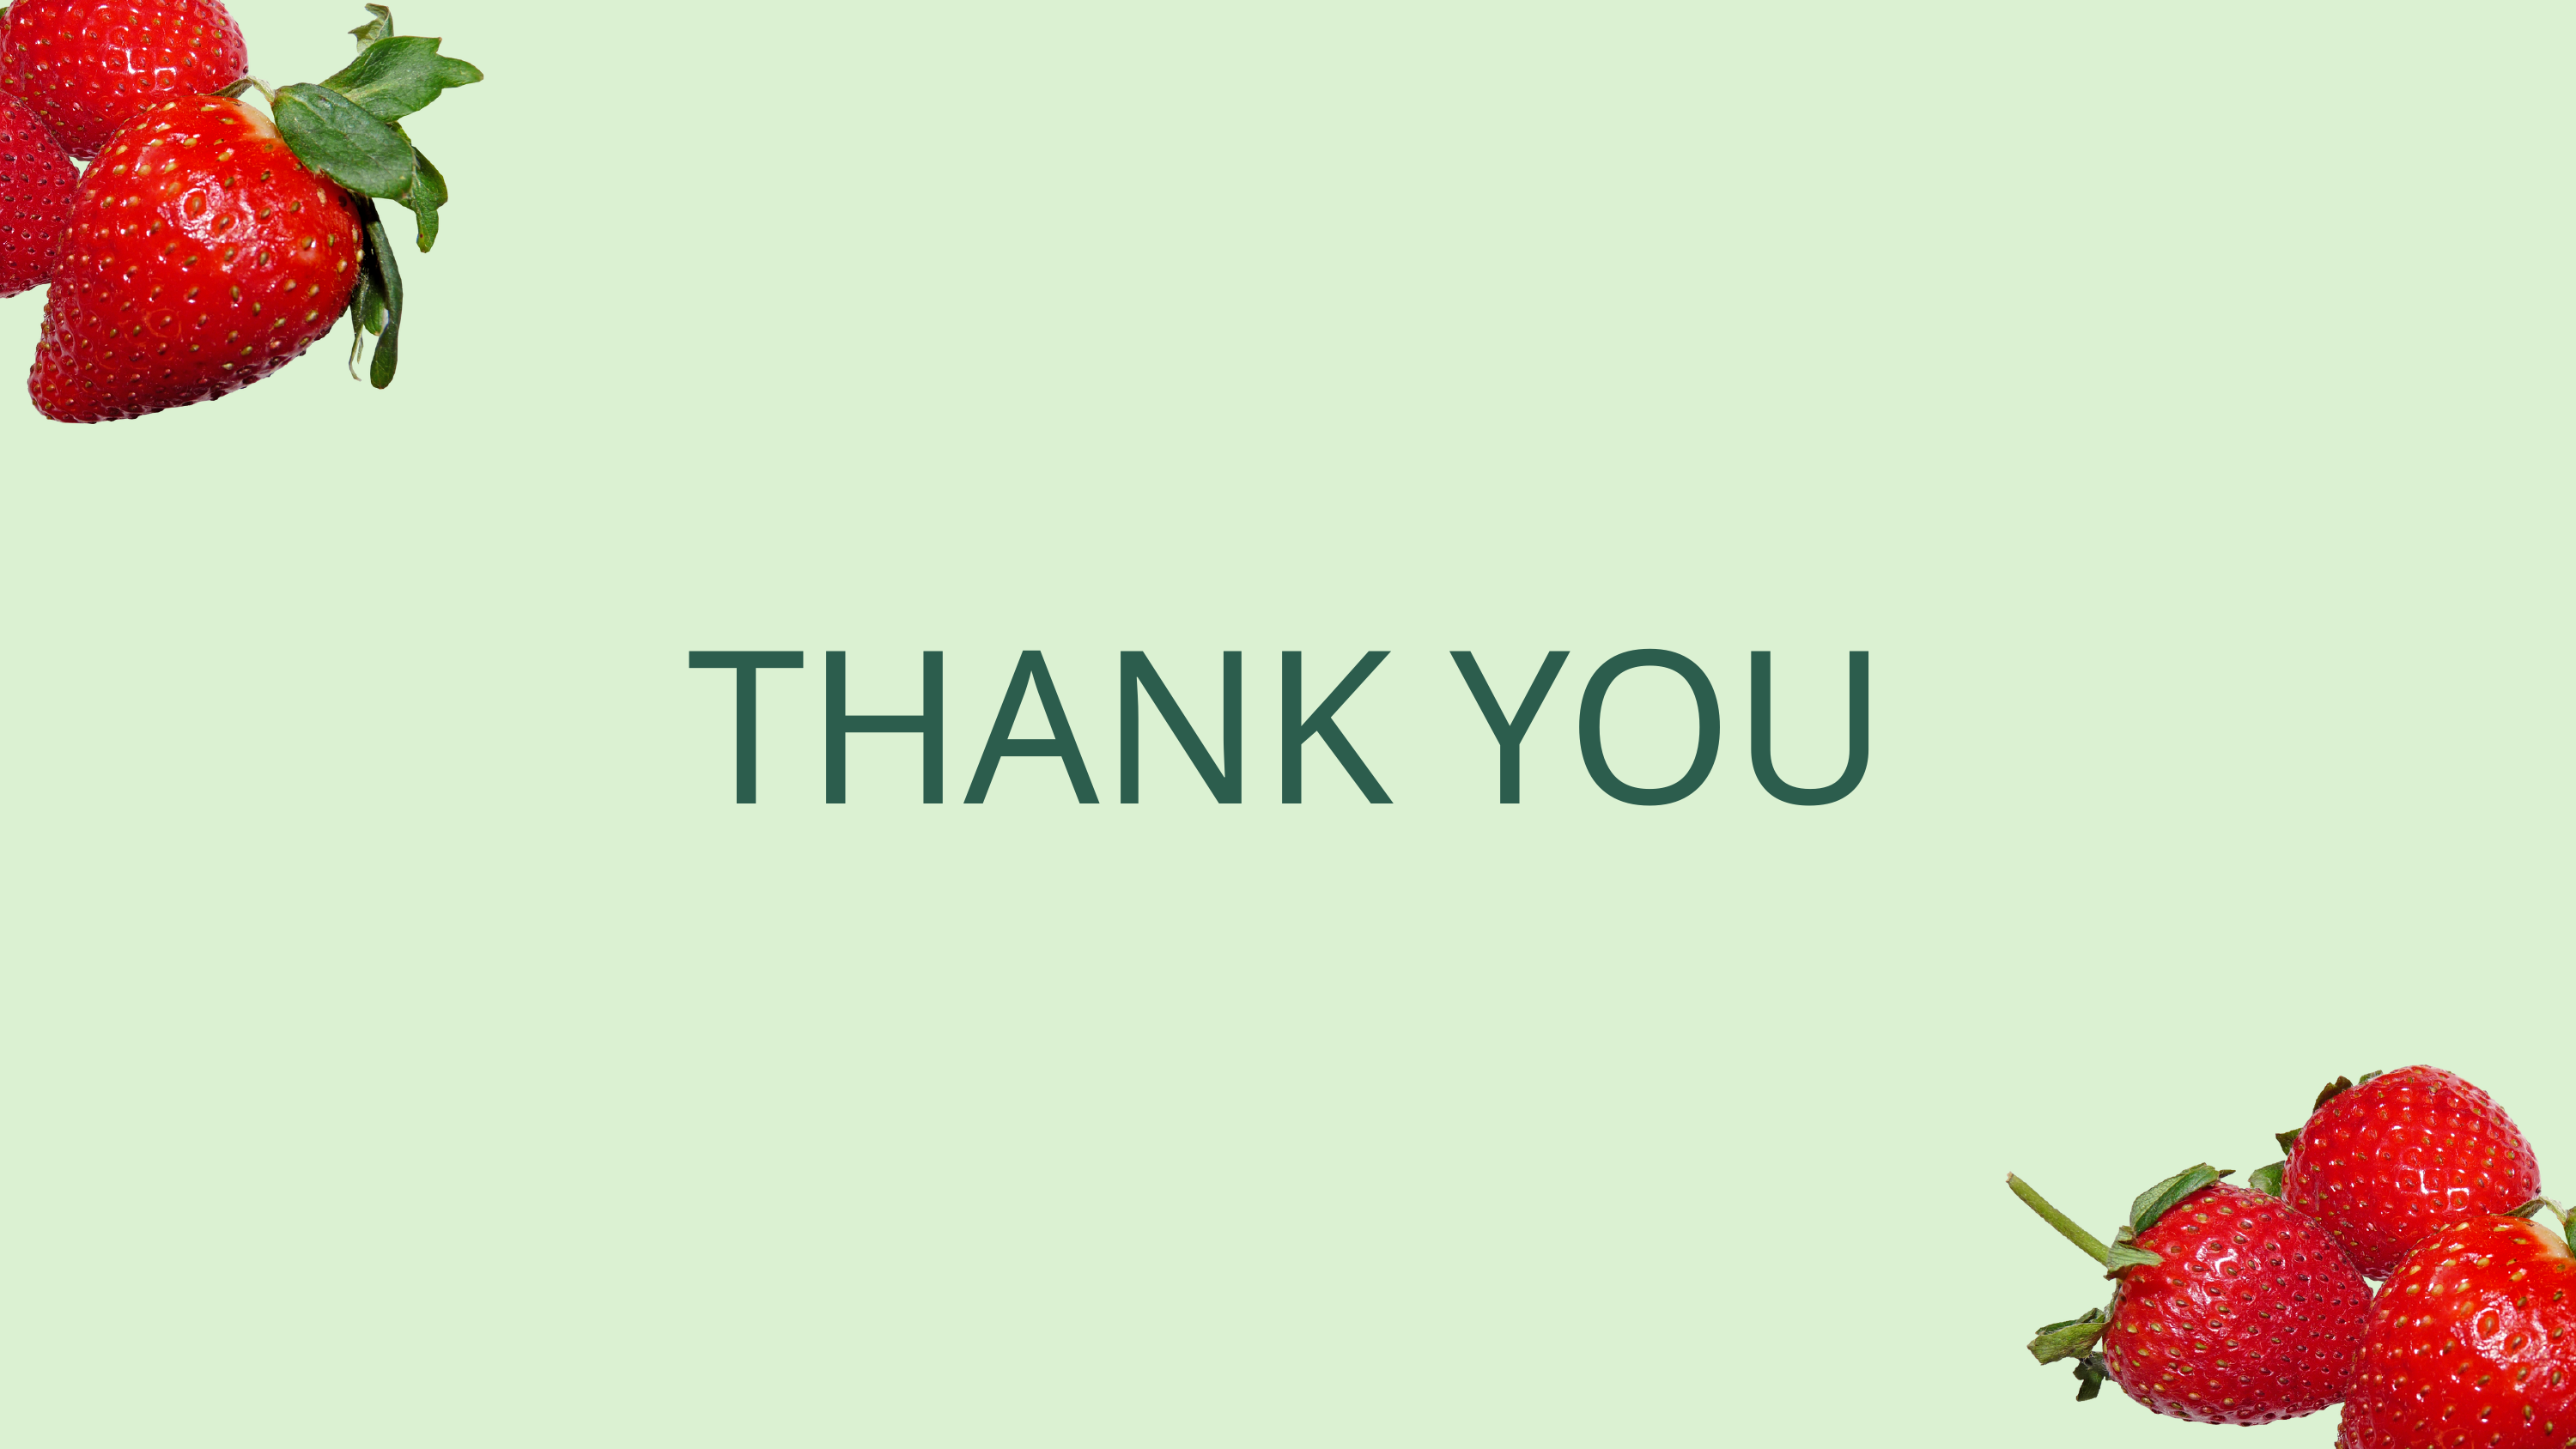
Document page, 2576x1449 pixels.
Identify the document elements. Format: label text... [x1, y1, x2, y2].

text_box [0, 0, 484, 424]
text_box THANK YOU [483, 617, 2093, 846]
text_box [2005, 1064, 2576, 1449]
